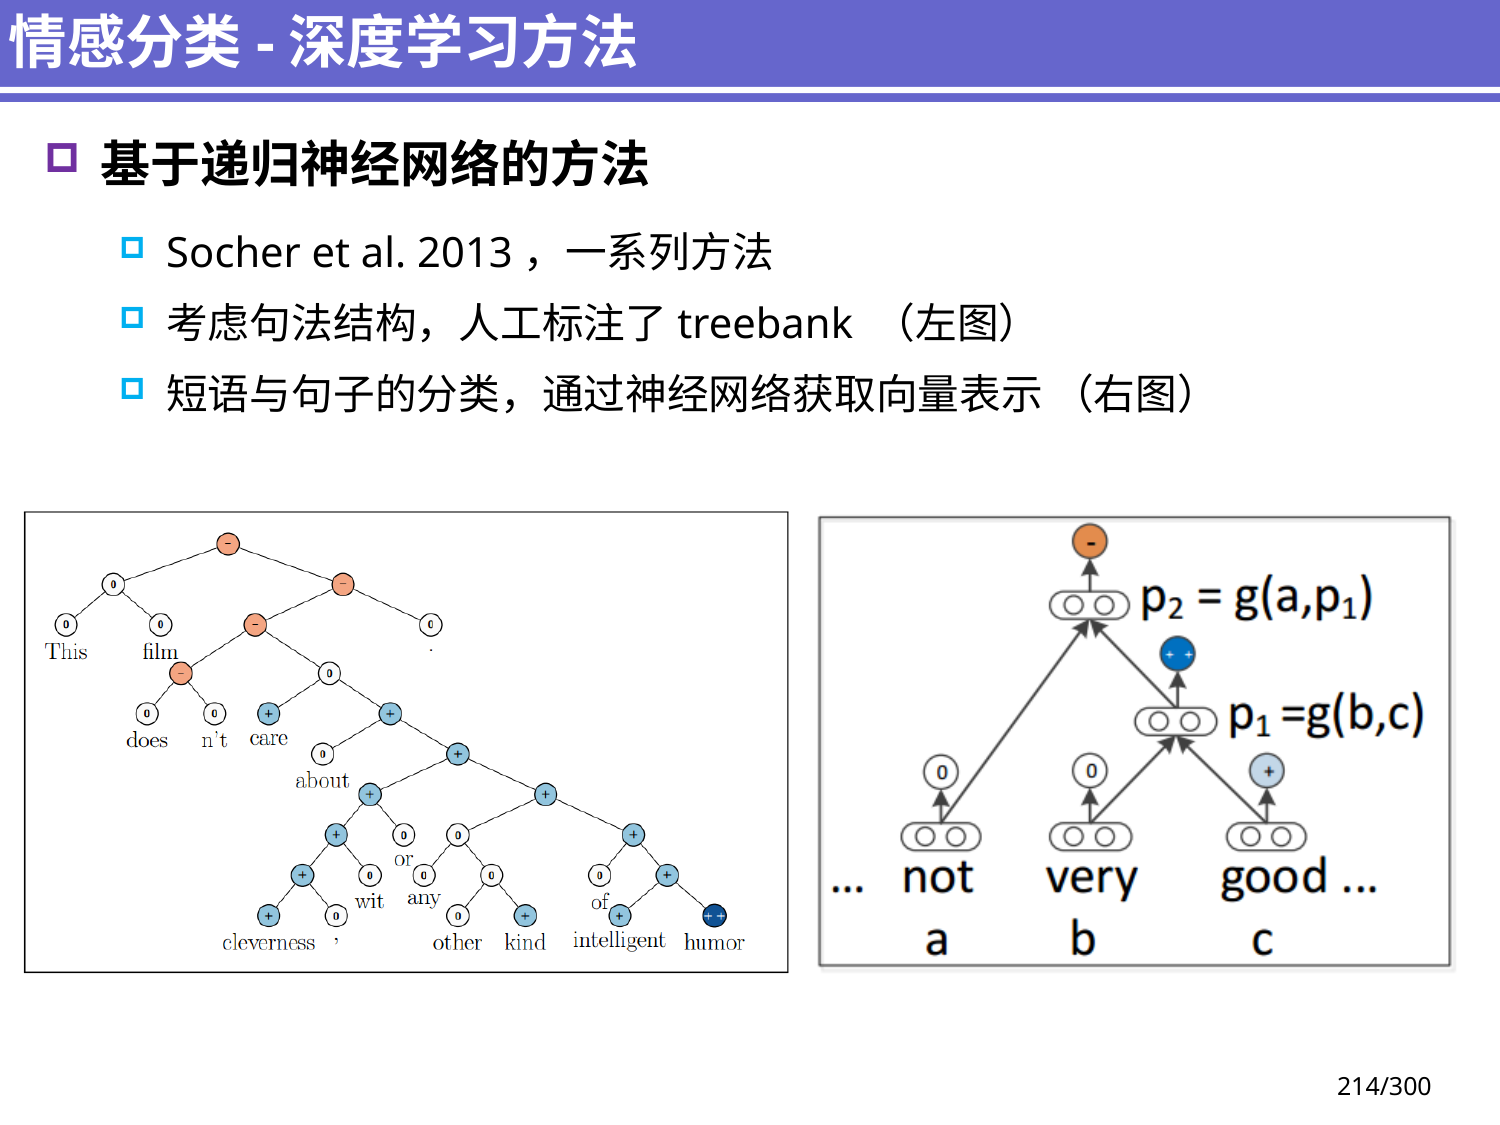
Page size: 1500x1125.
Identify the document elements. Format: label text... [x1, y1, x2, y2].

slide_number 214/300 [1291, 1058, 1447, 1112]
picture [808, 506, 1463, 980]
title 情感分类-深度学习方法 [0, 7, 1309, 73]
list 基于递归神经网络的方法 Socher et al. 2013，一系列方法 考虑句法结构，人工标注了treebank （左图） 短语与句子的分类，通过神经网络获取向量表示 （右图） [29, 125, 1447, 1047]
picture [14, 506, 795, 980]
